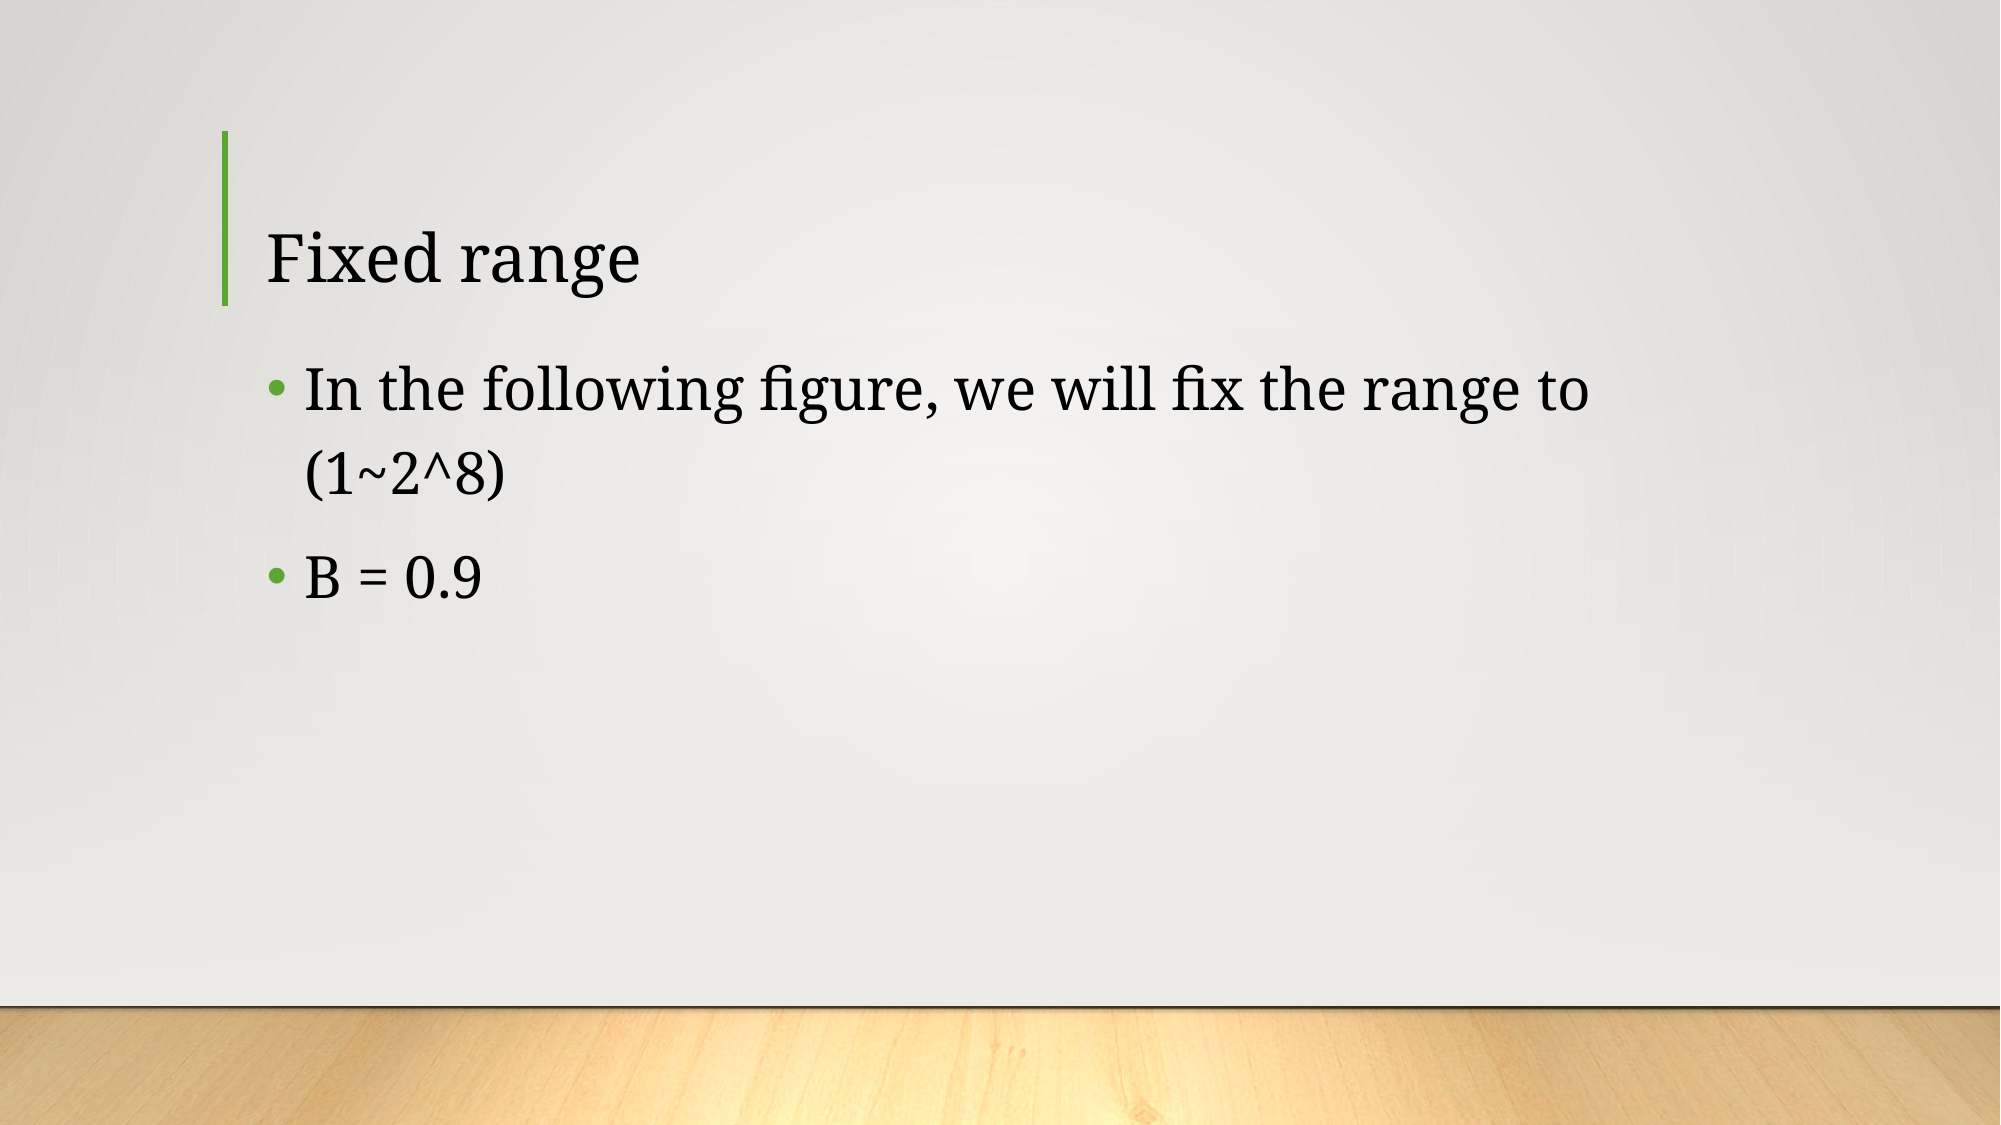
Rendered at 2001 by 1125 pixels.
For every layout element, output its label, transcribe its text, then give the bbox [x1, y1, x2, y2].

title Fixed range [251, 131, 1814, 305]
picture [0, 1006, 2000, 1125]
list In the following figure, we will fix the range to (1~2^8) B = 0.9 [251, 330, 1814, 897]
